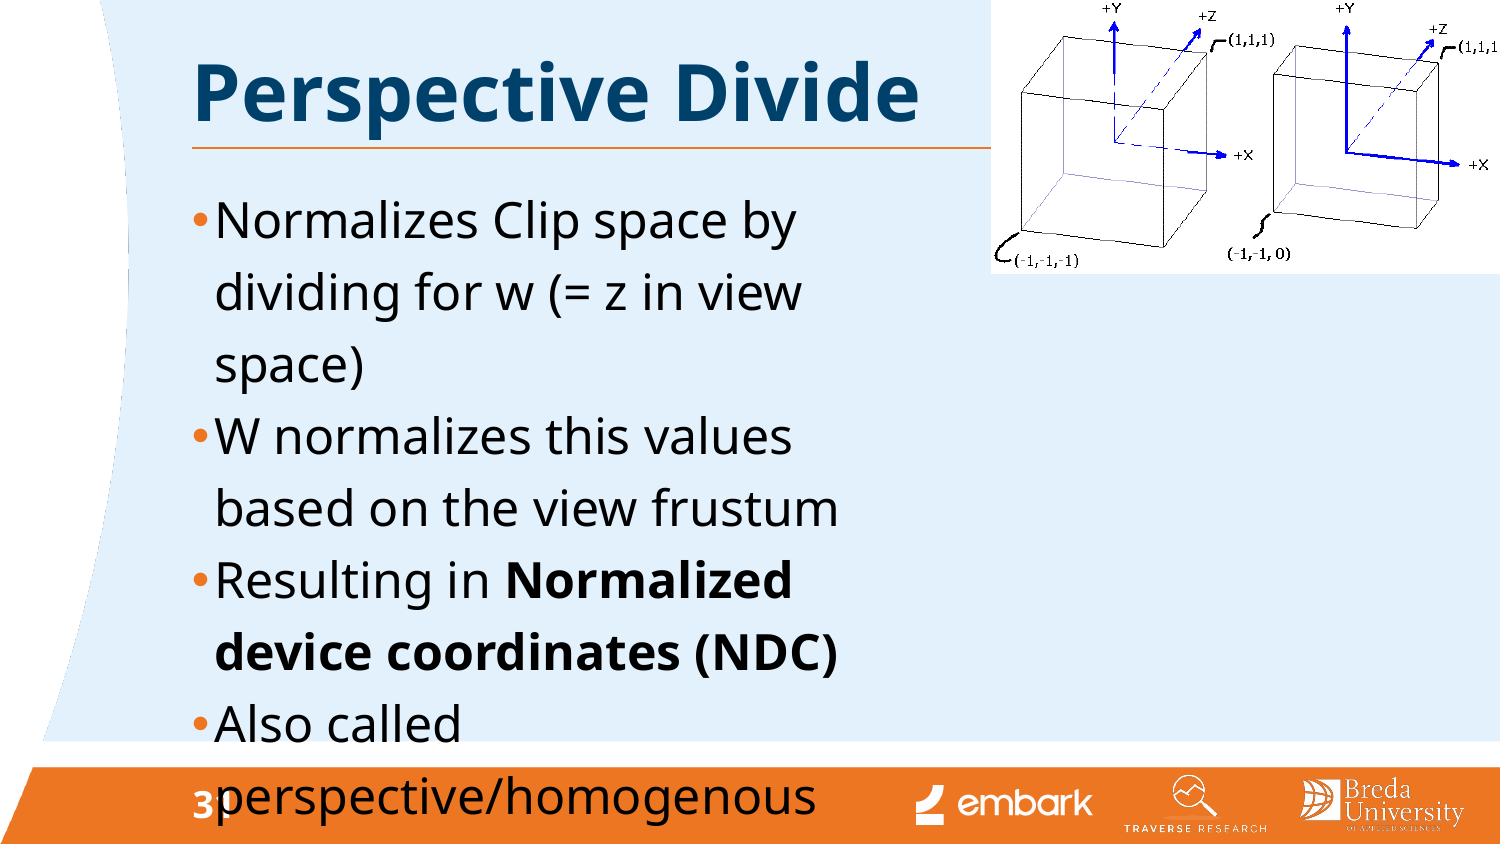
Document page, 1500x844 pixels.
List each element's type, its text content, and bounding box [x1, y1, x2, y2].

slide_number 31 [177, 773, 351, 819]
picture [0, 0, 1500, 844]
title Perspective Divide [191, 3, 990, 138]
list Normalizes Clip space by dividing for w (= z in view space) W normalizes this values based on the view frustum Resulting in Normalized device coordinates (NDC) Also called perspective/homogenous divide [191, 176, 943, 741]
